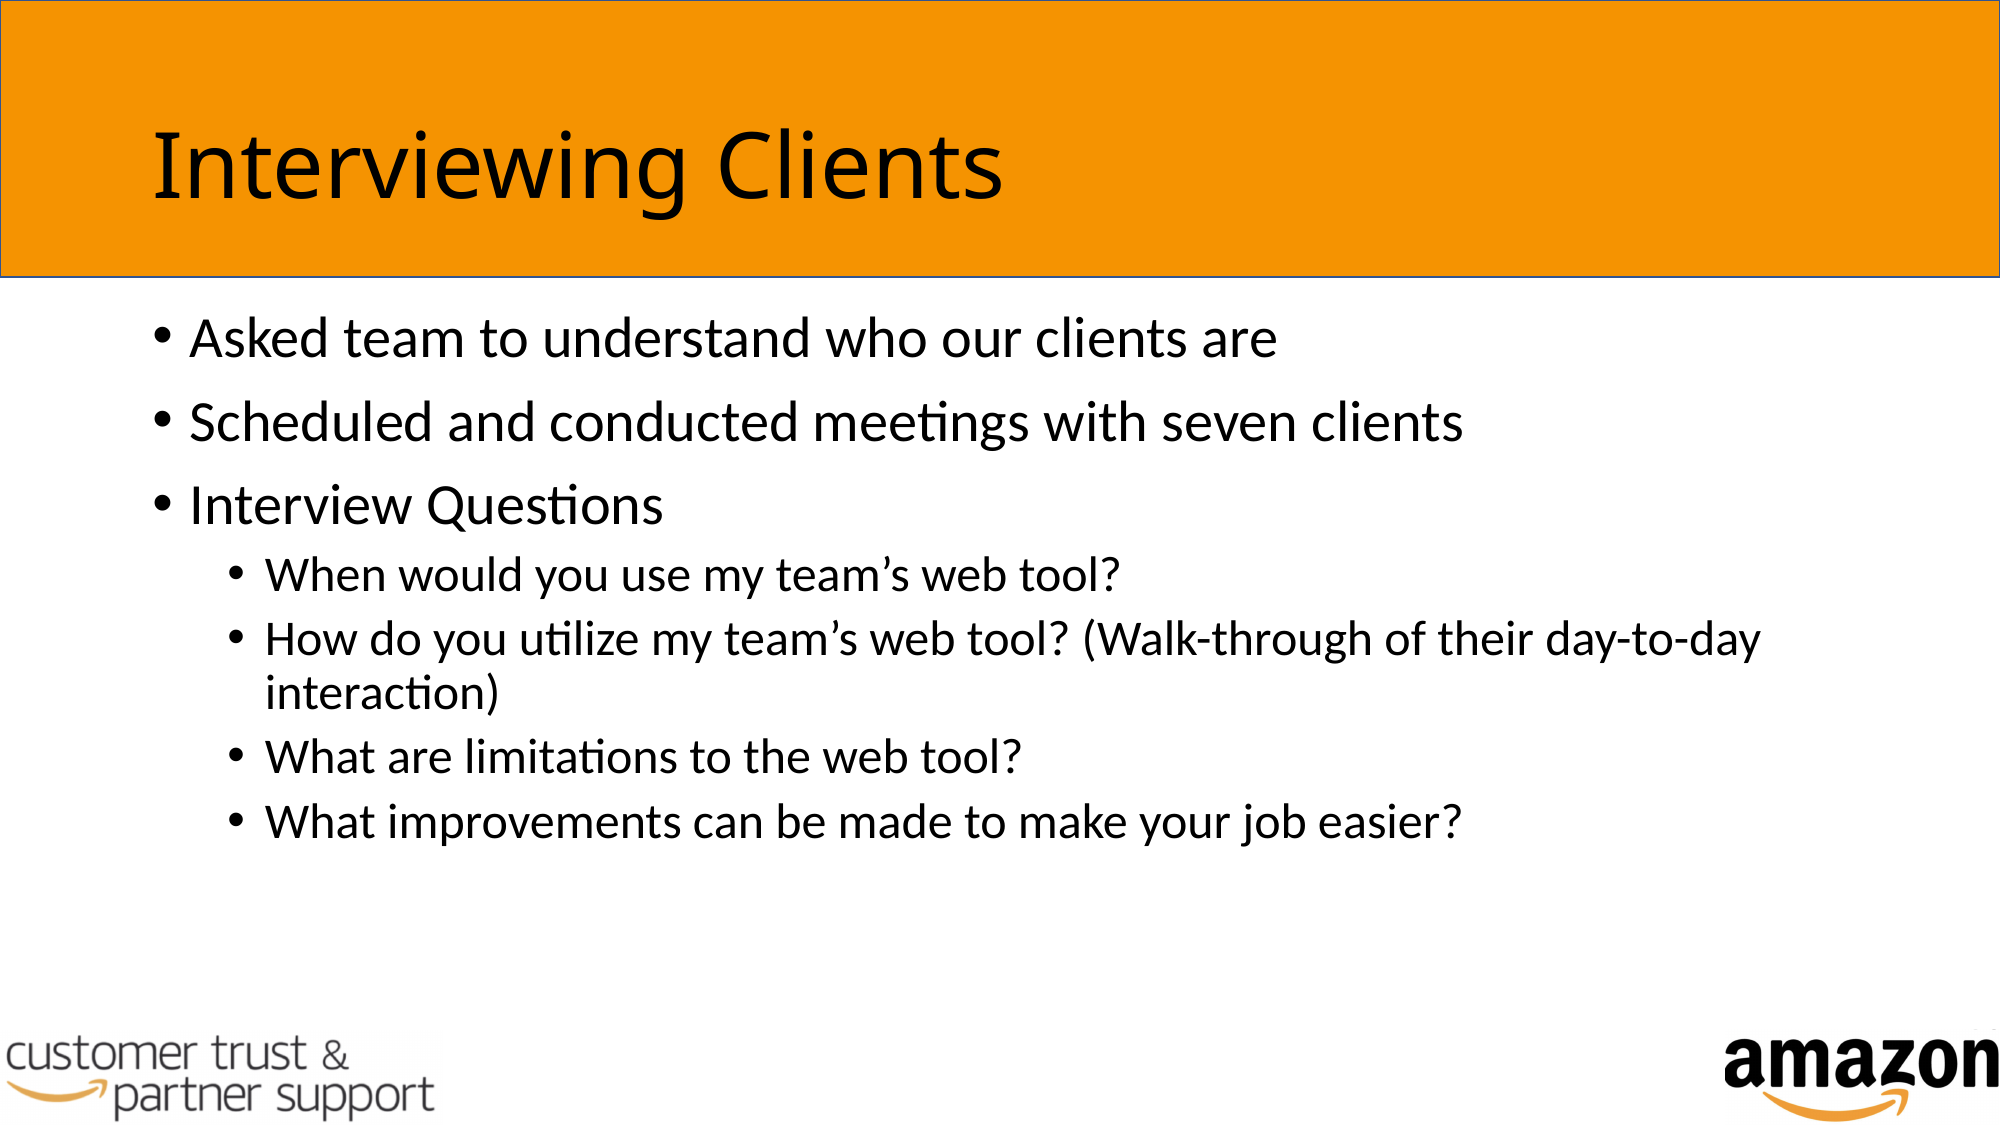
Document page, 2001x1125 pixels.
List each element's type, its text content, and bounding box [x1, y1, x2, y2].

title Interviewing Clients [137, 59, 1863, 278]
picture [0, 1030, 443, 1125]
text_box [0, 0, 2000, 278]
list Asked team to understand who our clients are Scheduled and conducted meetings with seven clients Interview Questions When would you use my team’s web tool? How do you utilize my team’s web tool? (Walk-through of their day-to-day interaction) What are limitations to the web tool? What improvements can be made to make your job easier? [137, 299, 1863, 1014]
picture [1725, 1029, 1999, 1125]
